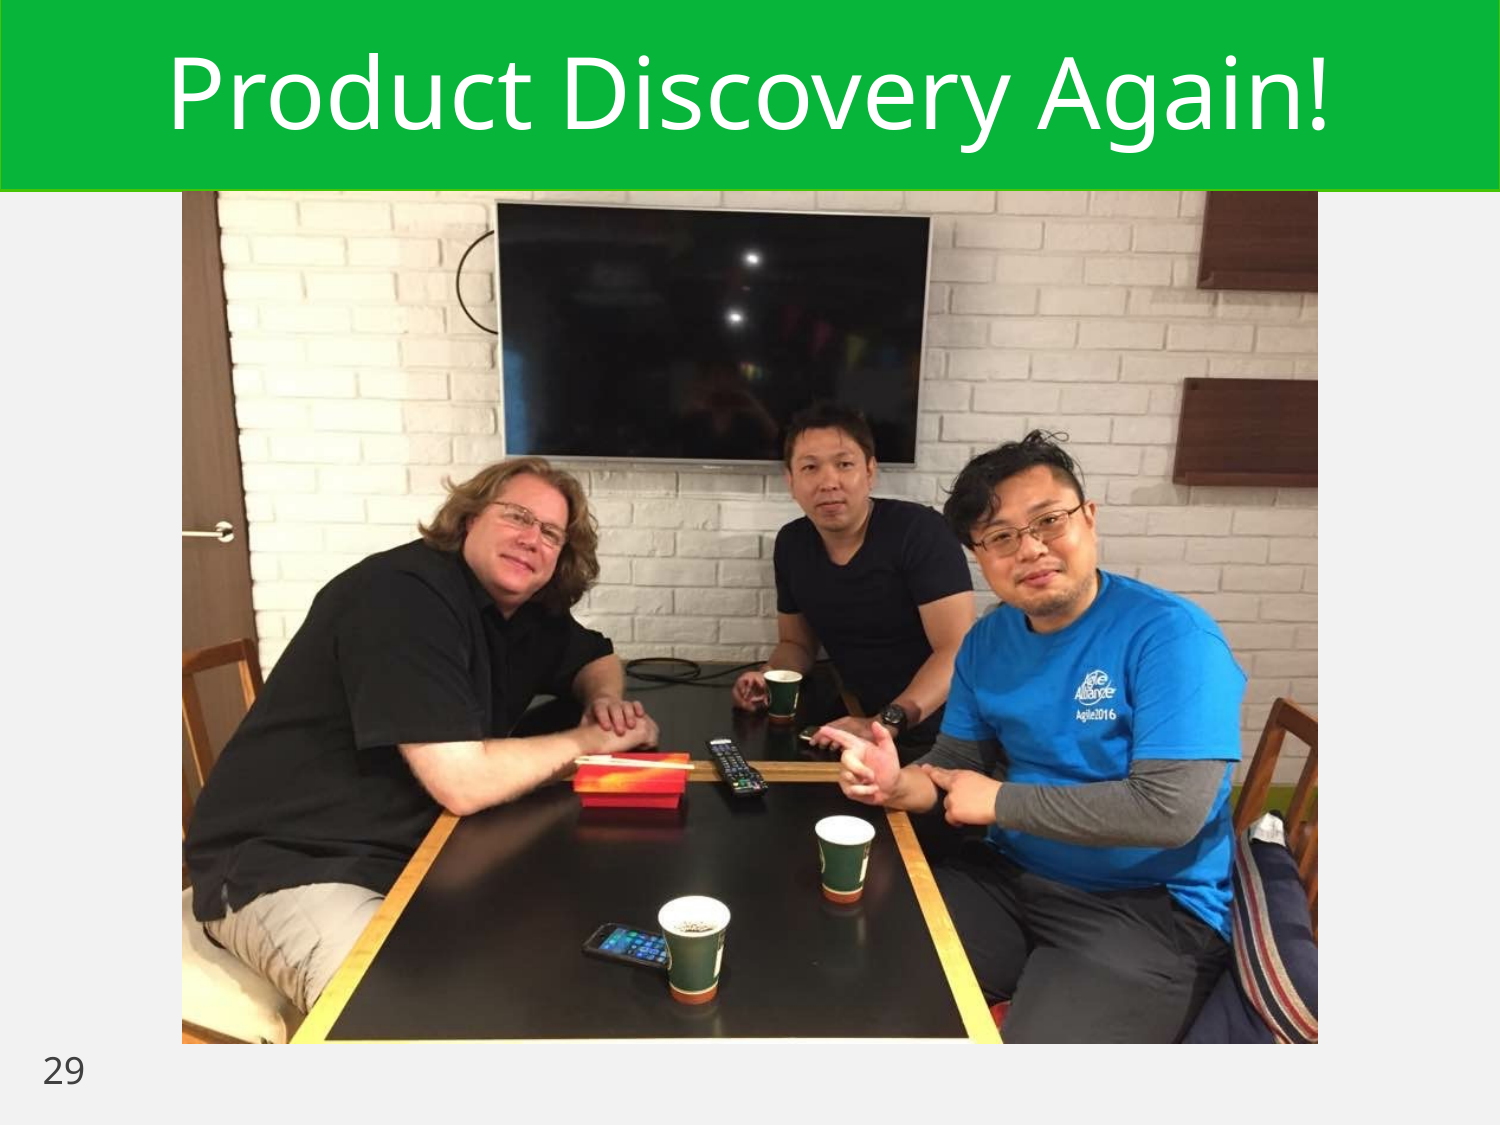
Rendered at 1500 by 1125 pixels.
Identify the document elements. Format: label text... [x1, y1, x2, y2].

title Product Discovery Again! [0, 53, 1500, 140]
slide_number 29 [27, 1042, 146, 1102]
picture [182, 191, 1318, 1044]
